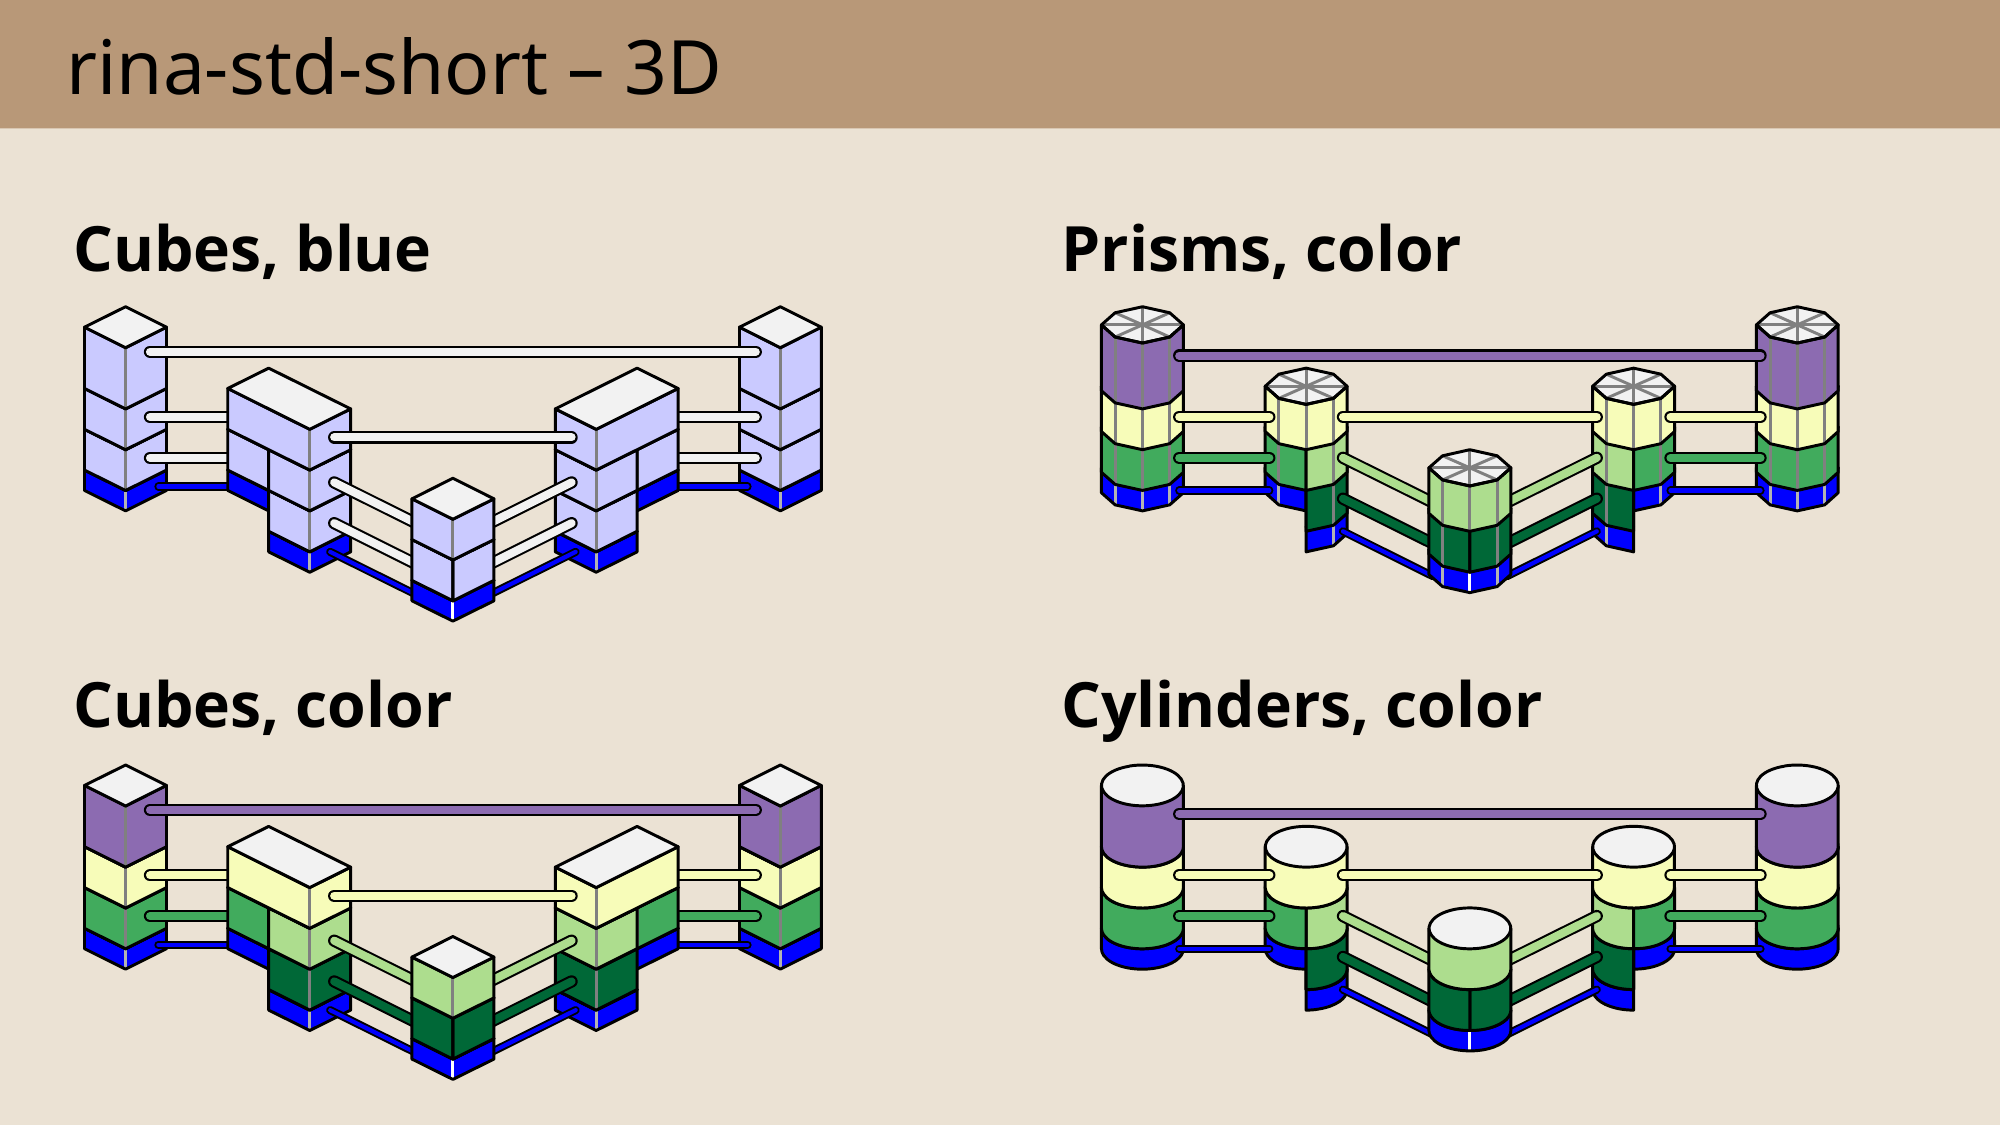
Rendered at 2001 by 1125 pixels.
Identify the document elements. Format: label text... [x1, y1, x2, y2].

list Cylinders, color [1046, 666, 1945, 773]
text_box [1059, 285, 1887, 637]
list Prisms, color [1046, 210, 1945, 317]
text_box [43, 285, 870, 637]
list Cubes, blue [58, 210, 956, 317]
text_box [43, 744, 870, 1096]
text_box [1059, 744, 1887, 1096]
title rina-std-short – 3D [0, 0, 2000, 129]
list Cubes, color [58, 666, 956, 773]
